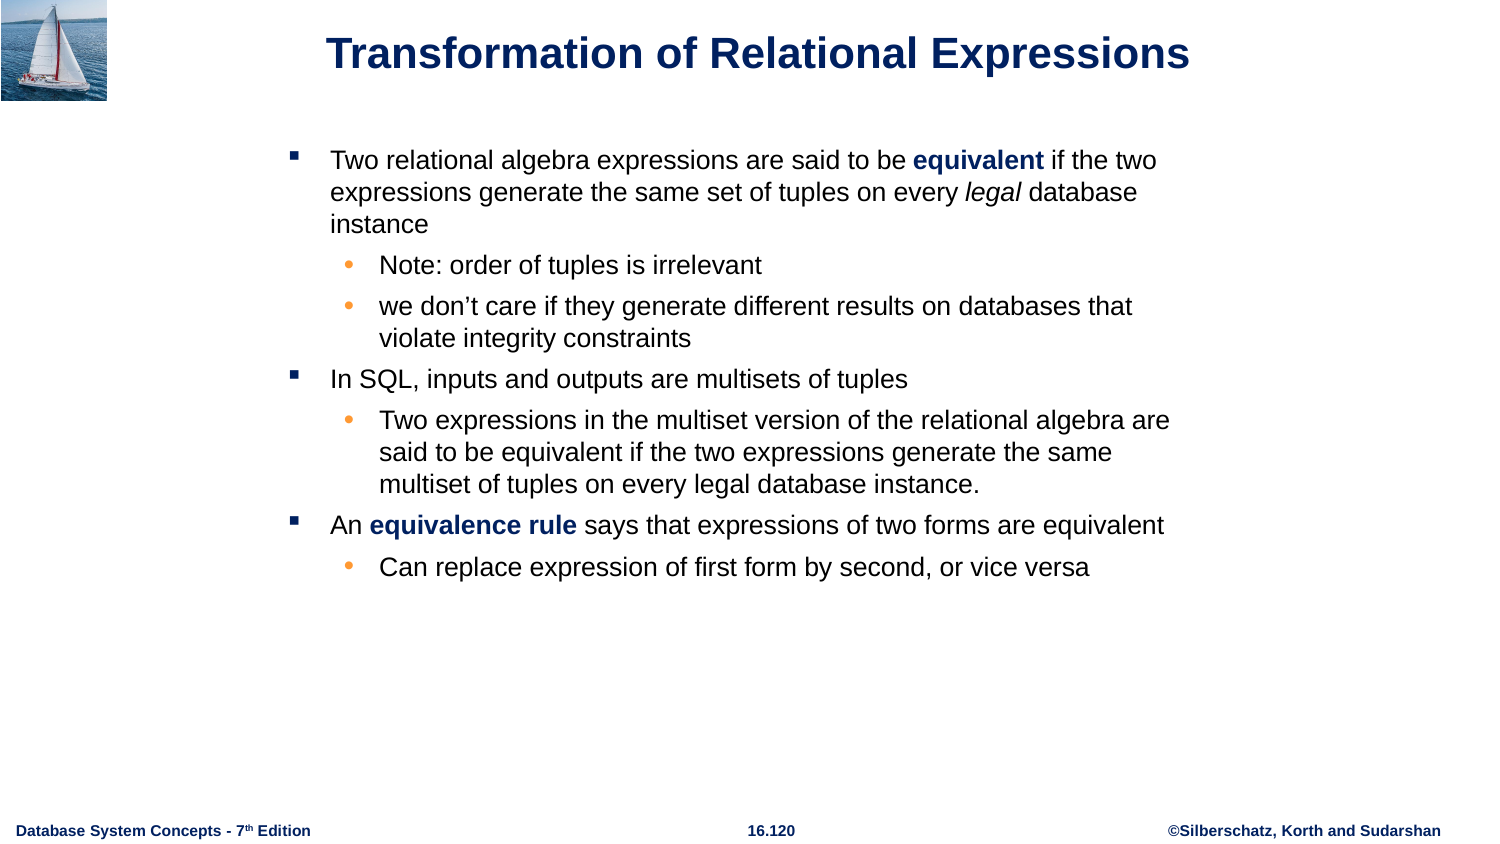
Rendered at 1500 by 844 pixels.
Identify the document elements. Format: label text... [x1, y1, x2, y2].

picture [1, 0, 107, 101]
list Two relational algebra expressions are said to be equivalent if the two expressions generate the same set of tuples on every legal database instance Note: order of tuples is irrelevant we don’t care if they generate different results on databases that violate integrity constraints In SQL, inputs and outputs are multisets of tuples Two expressions in the multiset version of the relational algebra are said to be equivalent if the two expressions generate the same multiset of tuples on every legal database instance. An equivalence rule says that expressions of two forms are equivalent Can replace expression of first form by second, or vice versa [272, 135, 1221, 621]
title Transformation of Relational Expressions [261, 9, 1256, 86]
